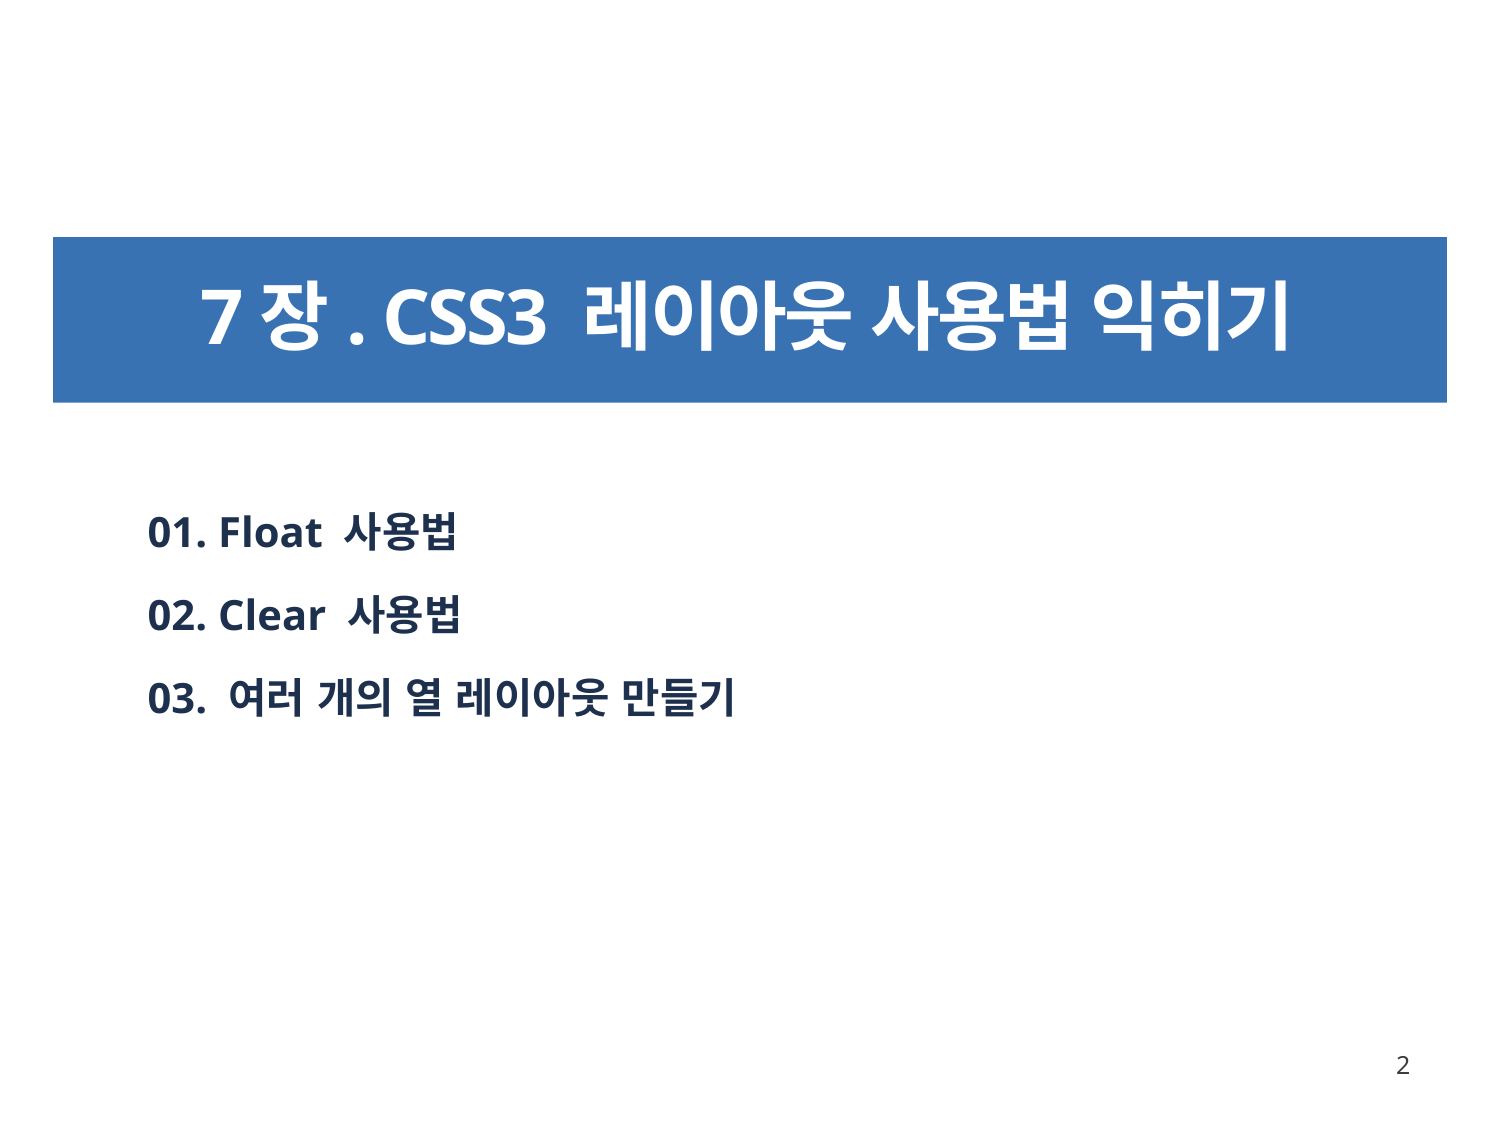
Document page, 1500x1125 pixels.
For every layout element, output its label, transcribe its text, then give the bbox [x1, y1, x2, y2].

list 01. Float 사용법 02. Clear 사용법 03. 여러 개의 열 레이아웃 만들기 [147, 480, 1365, 823]
slide_number 2 [1074, 1042, 1425, 1103]
title 7장. CSS3 레이아웃 사용법 익히기 [88, 278, 1406, 362]
